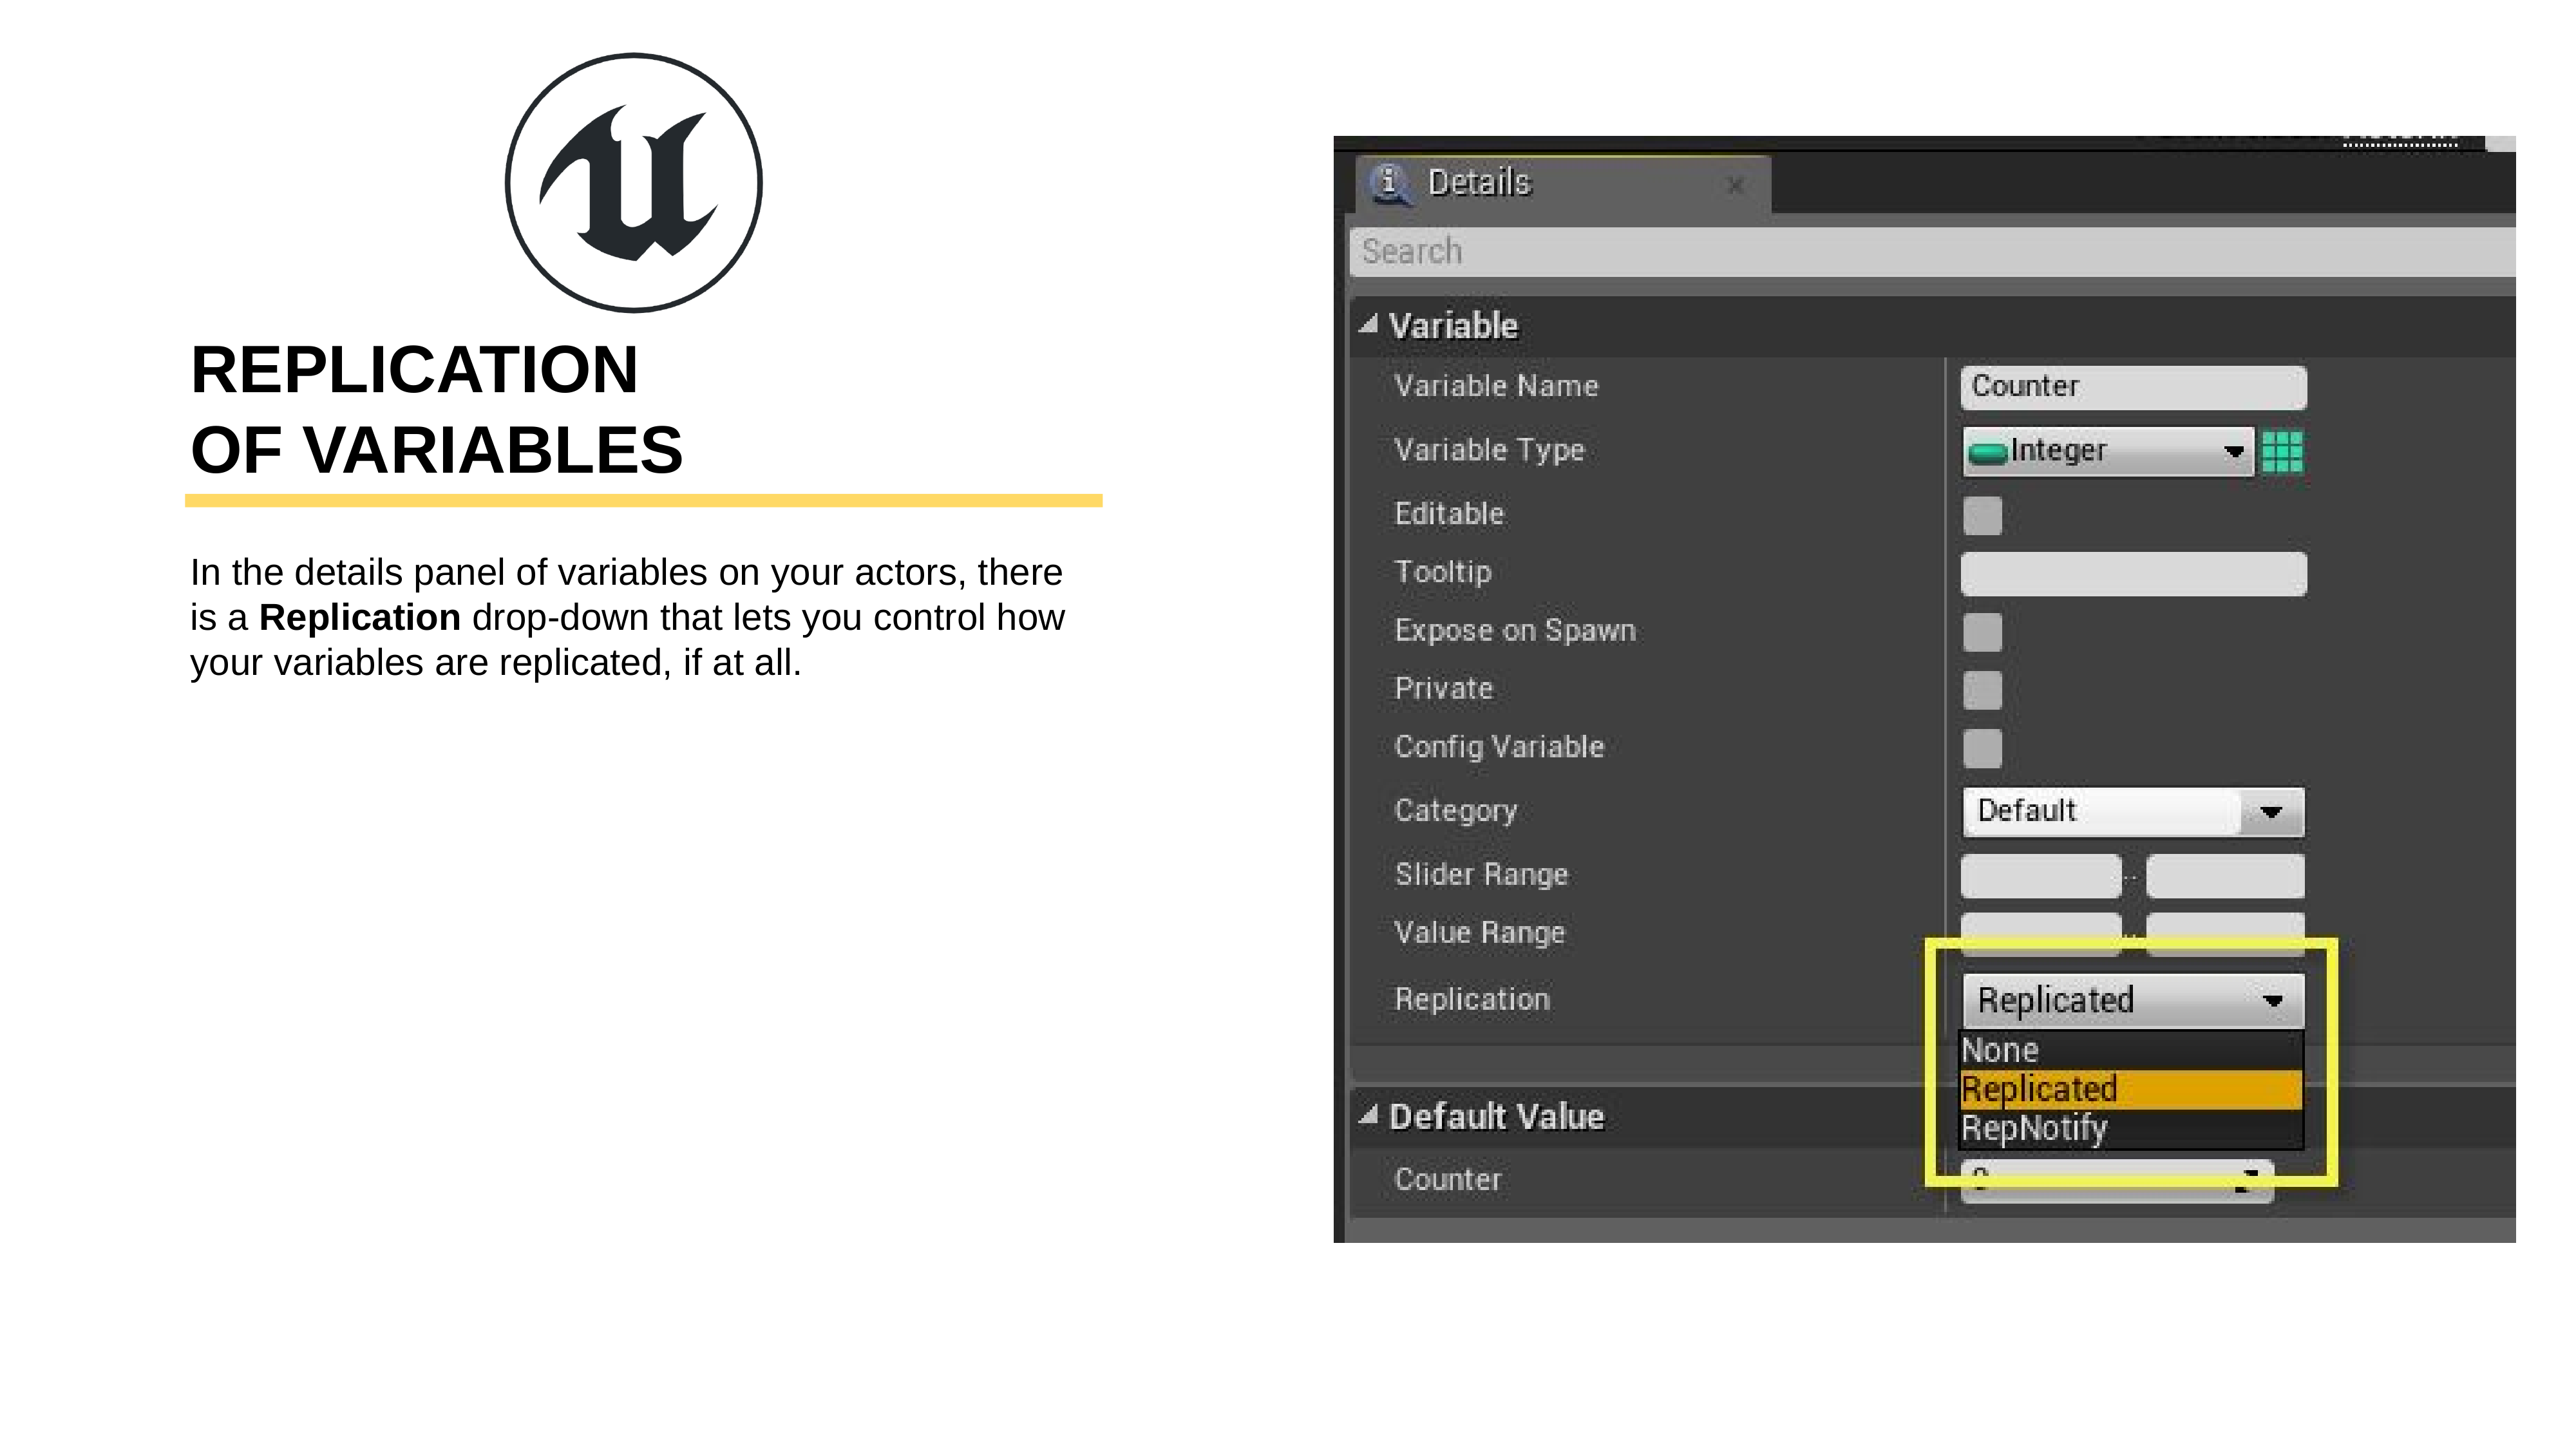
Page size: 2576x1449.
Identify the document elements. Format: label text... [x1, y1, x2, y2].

text_box REPLICATION OF VARIABLES [185, 320, 1166, 493]
text_box [185, 493, 1103, 507]
text_box In the details panel of variables on your actors, there is a Replication drop-down that lets you control how your variables are replicated, if at all. [185, 542, 1084, 688]
picture [495, 42, 773, 327]
picture [1333, 135, 2516, 1243]
